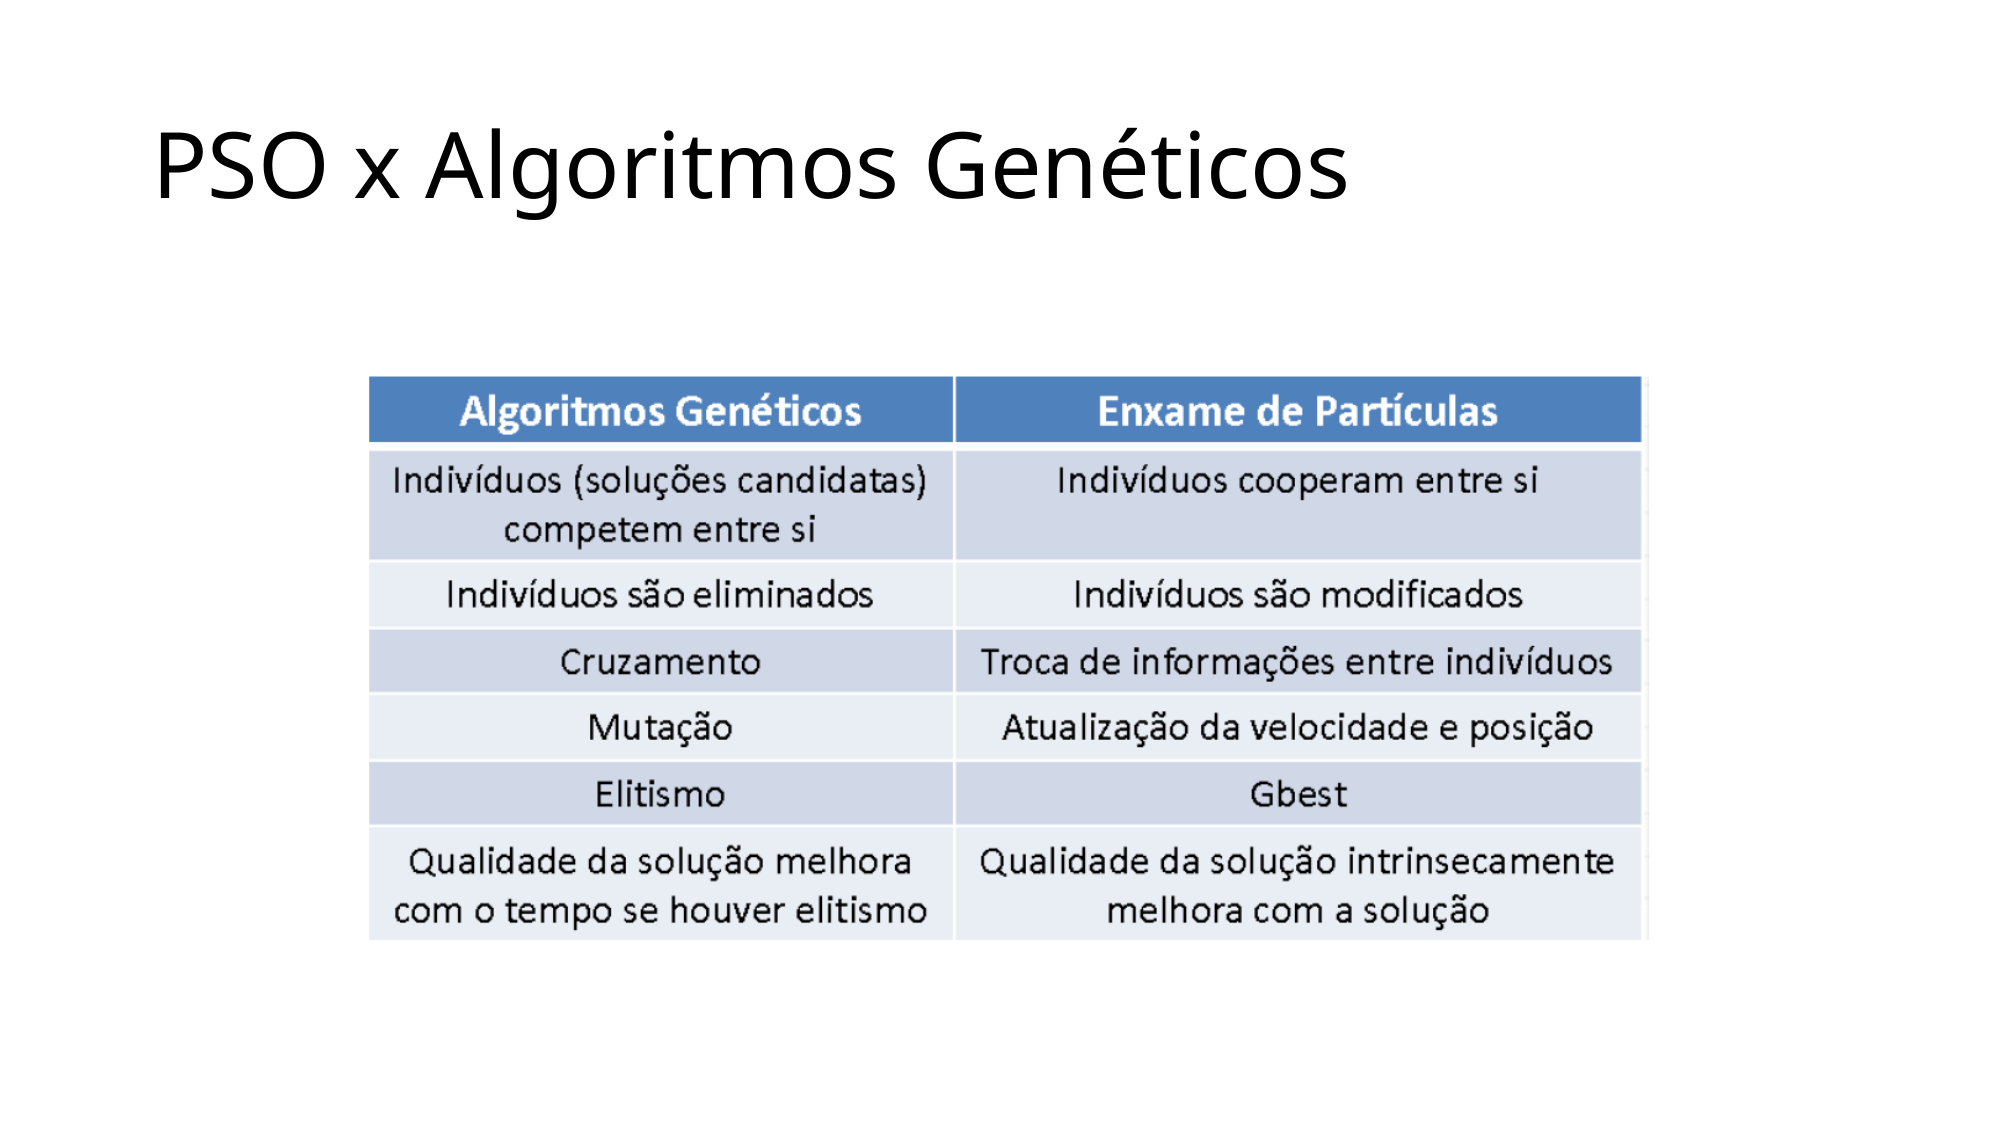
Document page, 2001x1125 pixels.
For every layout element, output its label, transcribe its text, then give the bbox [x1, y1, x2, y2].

picture [330, 346, 1670, 966]
title PSO x Algoritmos Genéticos [137, 59, 1863, 278]
